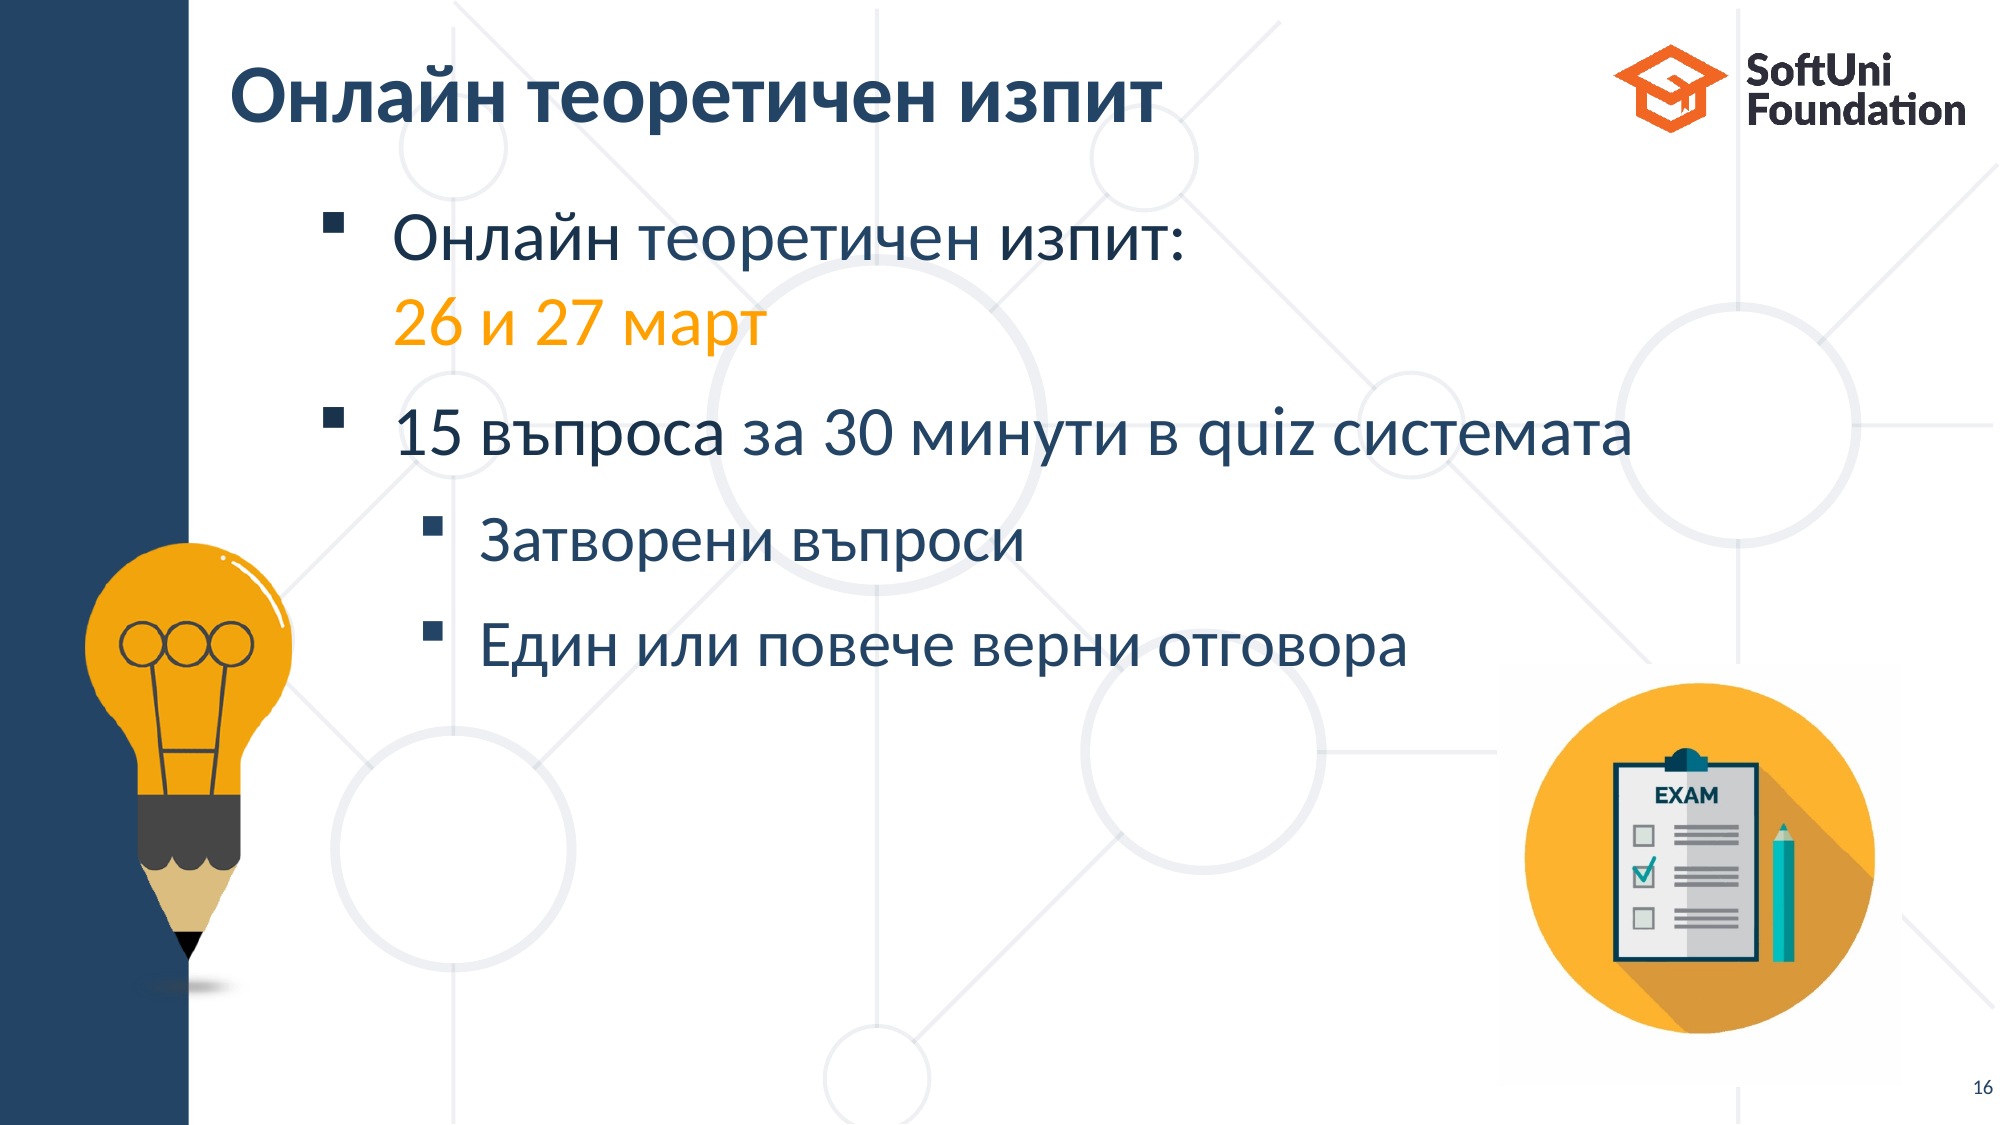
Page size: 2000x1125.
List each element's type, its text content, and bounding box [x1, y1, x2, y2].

list Онлайн теоретичен изпит: 26 и 27 март 15 въпроса за 30 минути в quiz системата Затворени въпроси Един или повече верни отговора [299, 183, 1963, 1050]
picture [1613, 44, 1965, 133]
slide_number 16 [1929, 1070, 2000, 1103]
picture [85, 543, 292, 1003]
picture [1497, 663, 1903, 1087]
title Онлайн теоретичен изпит [212, 16, 1591, 162]
